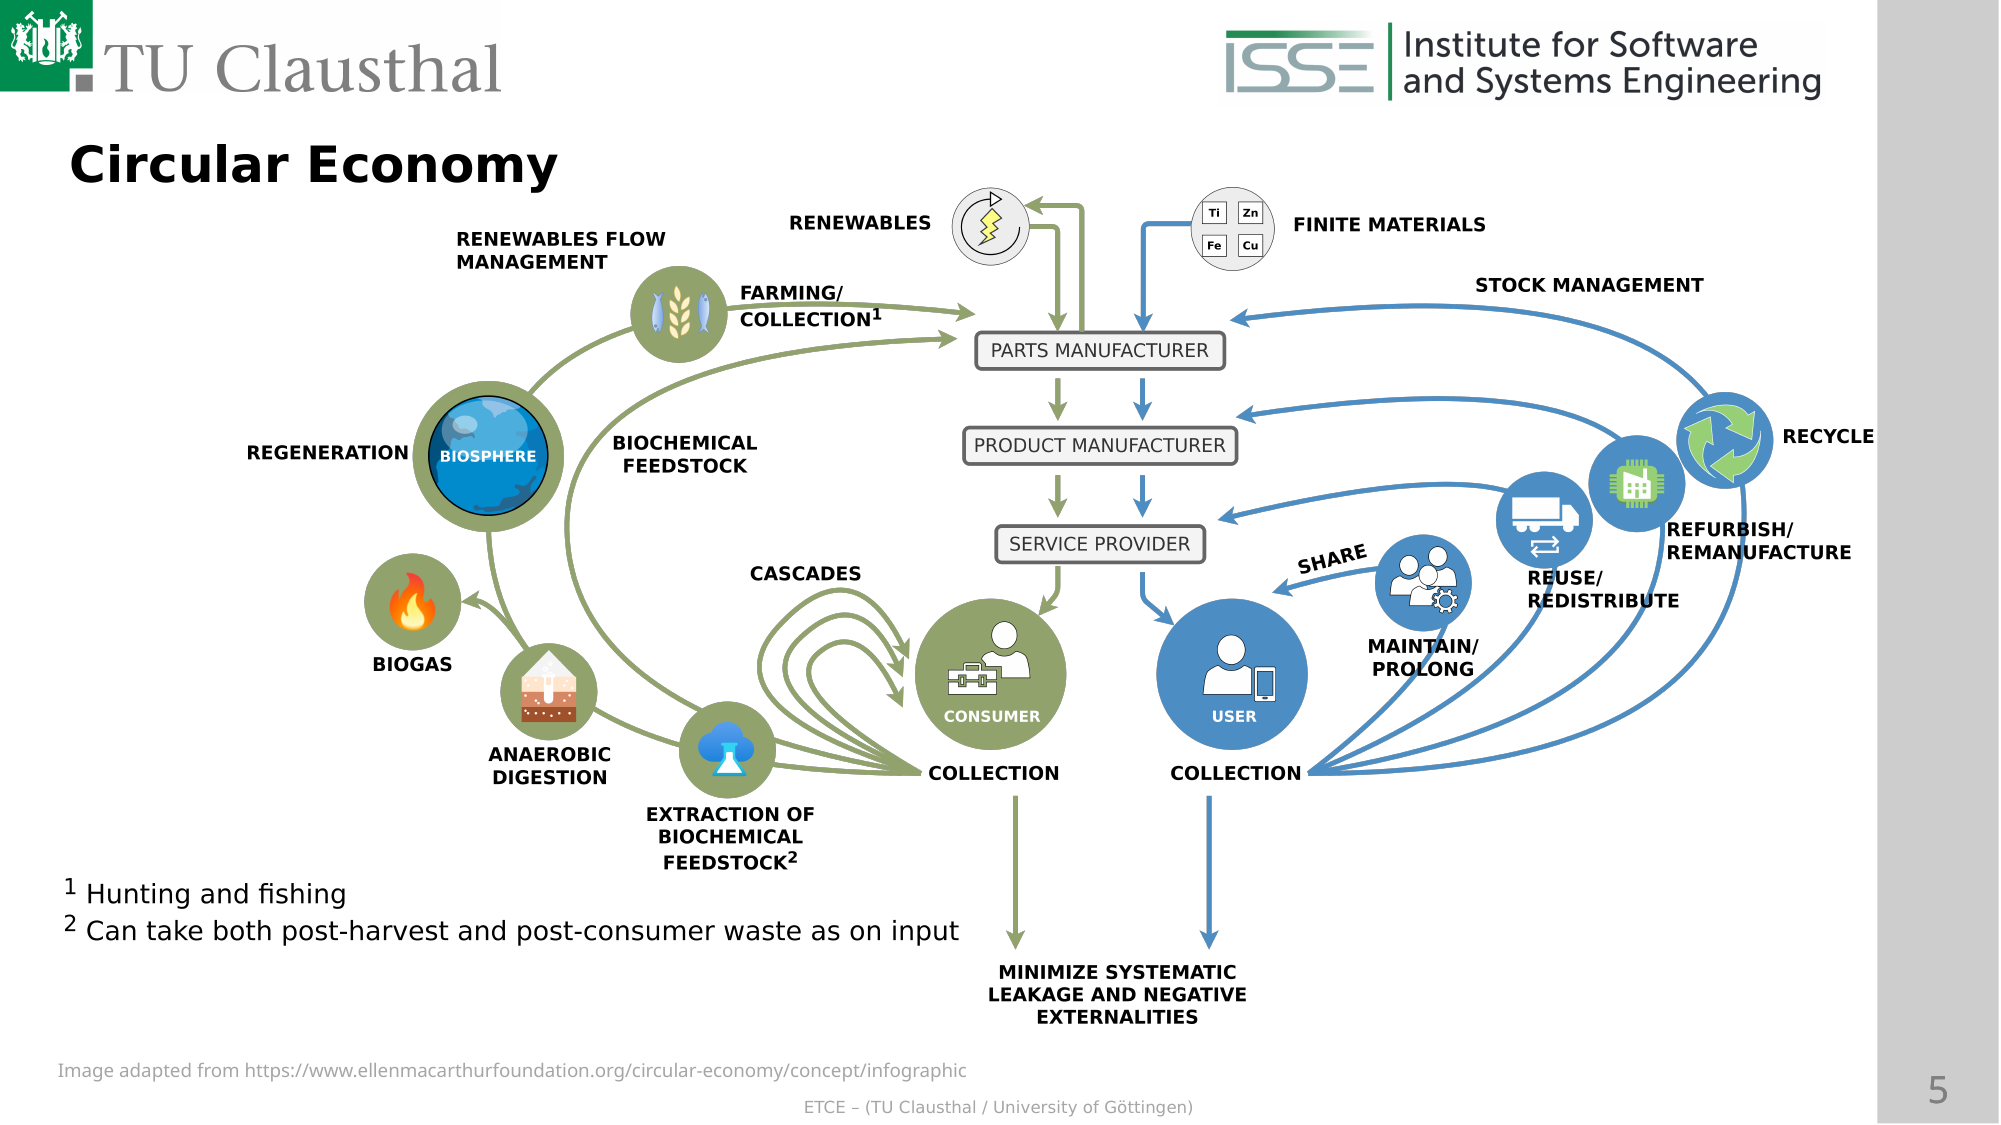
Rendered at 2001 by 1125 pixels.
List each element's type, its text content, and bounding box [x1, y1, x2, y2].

picture [1218, 22, 1826, 107]
picture [62, 187, 1875, 1030]
picture [0, 0, 501, 92]
text_box Image adapted from https://www.ellenmacarthurfoundation.org/circular-economy/concept/infographic [43, 1051, 1105, 1089]
text_box Circular Economy [55, 125, 1818, 207]
